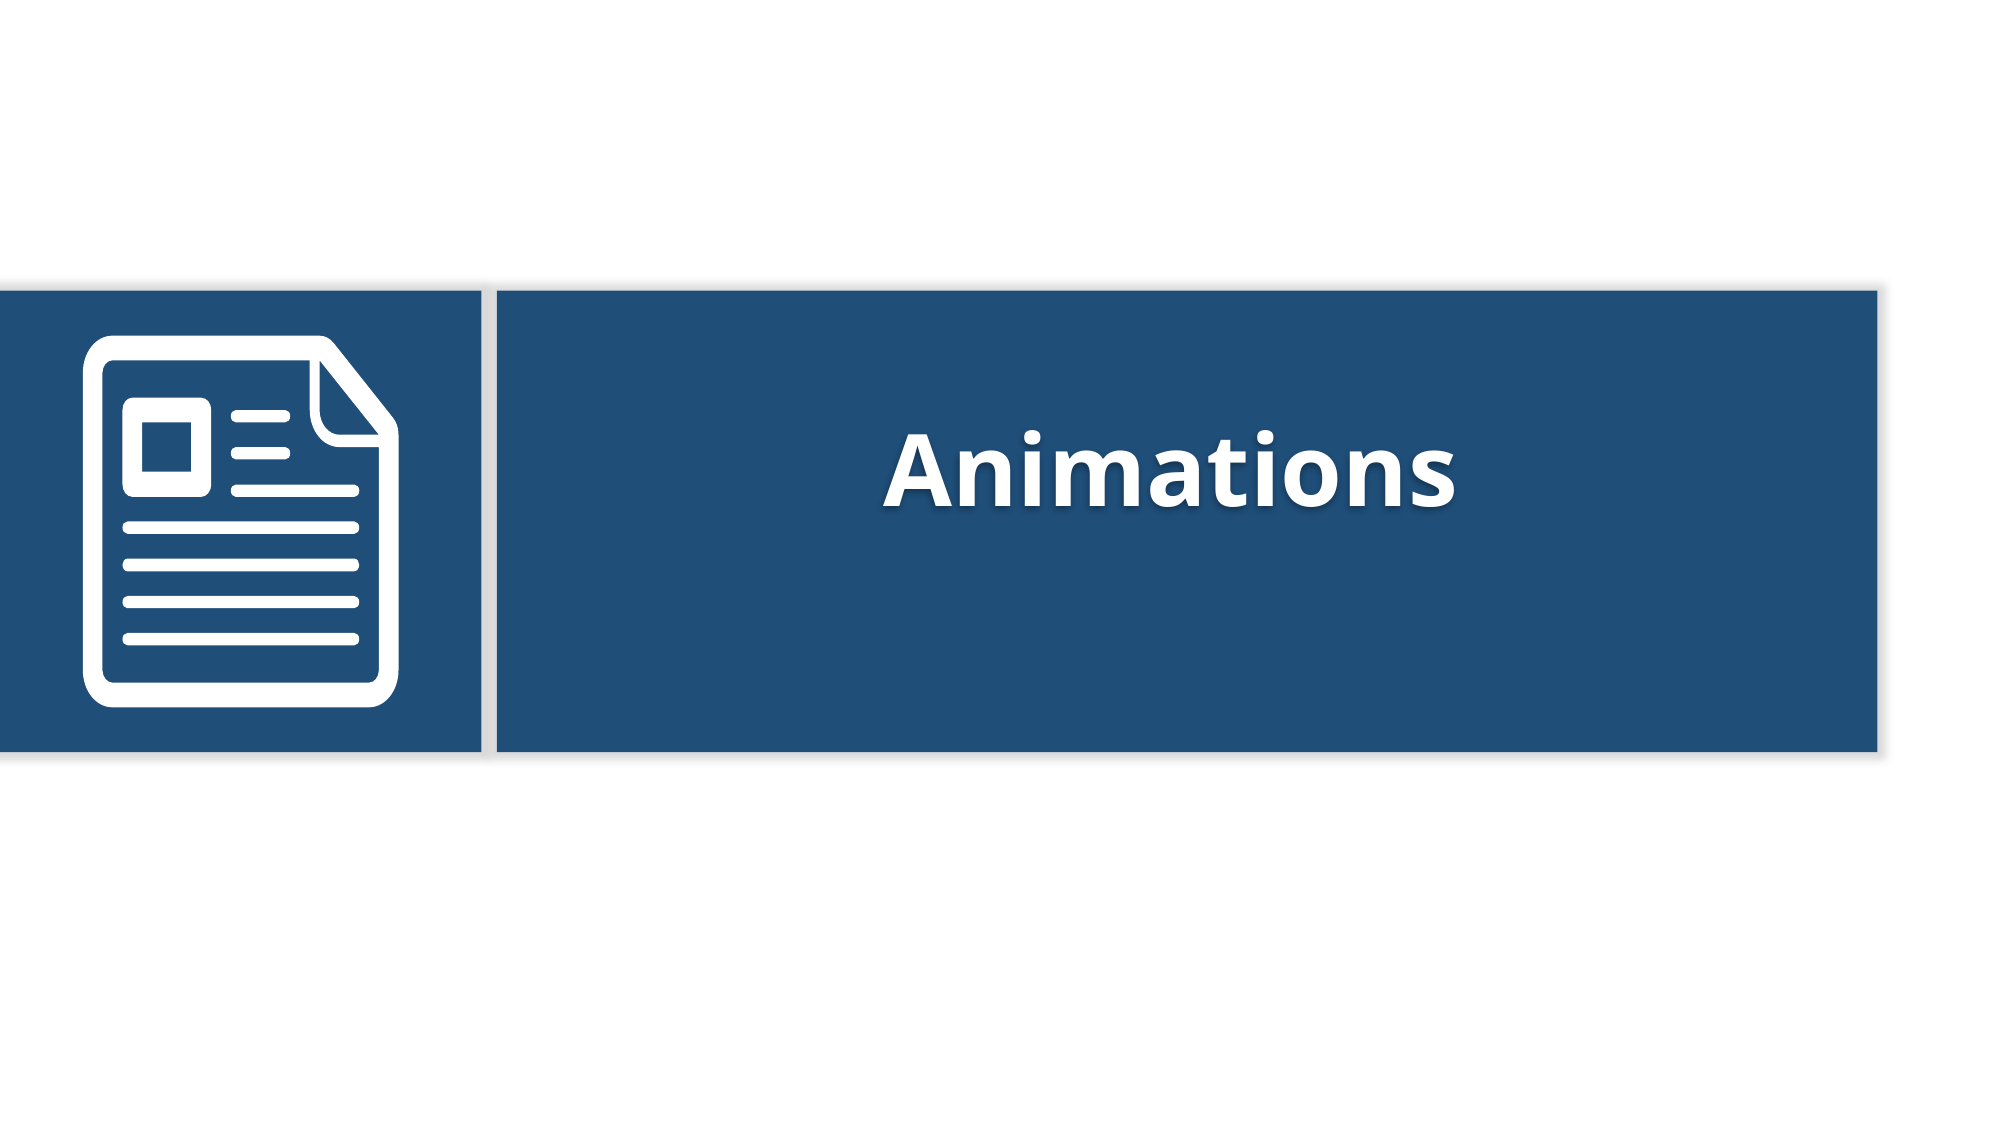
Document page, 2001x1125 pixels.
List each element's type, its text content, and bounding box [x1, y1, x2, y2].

text_box Animations [520, 406, 1821, 527]
text_box [496, 290, 1878, 753]
text_box [0, 290, 482, 753]
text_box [82, 335, 399, 708]
